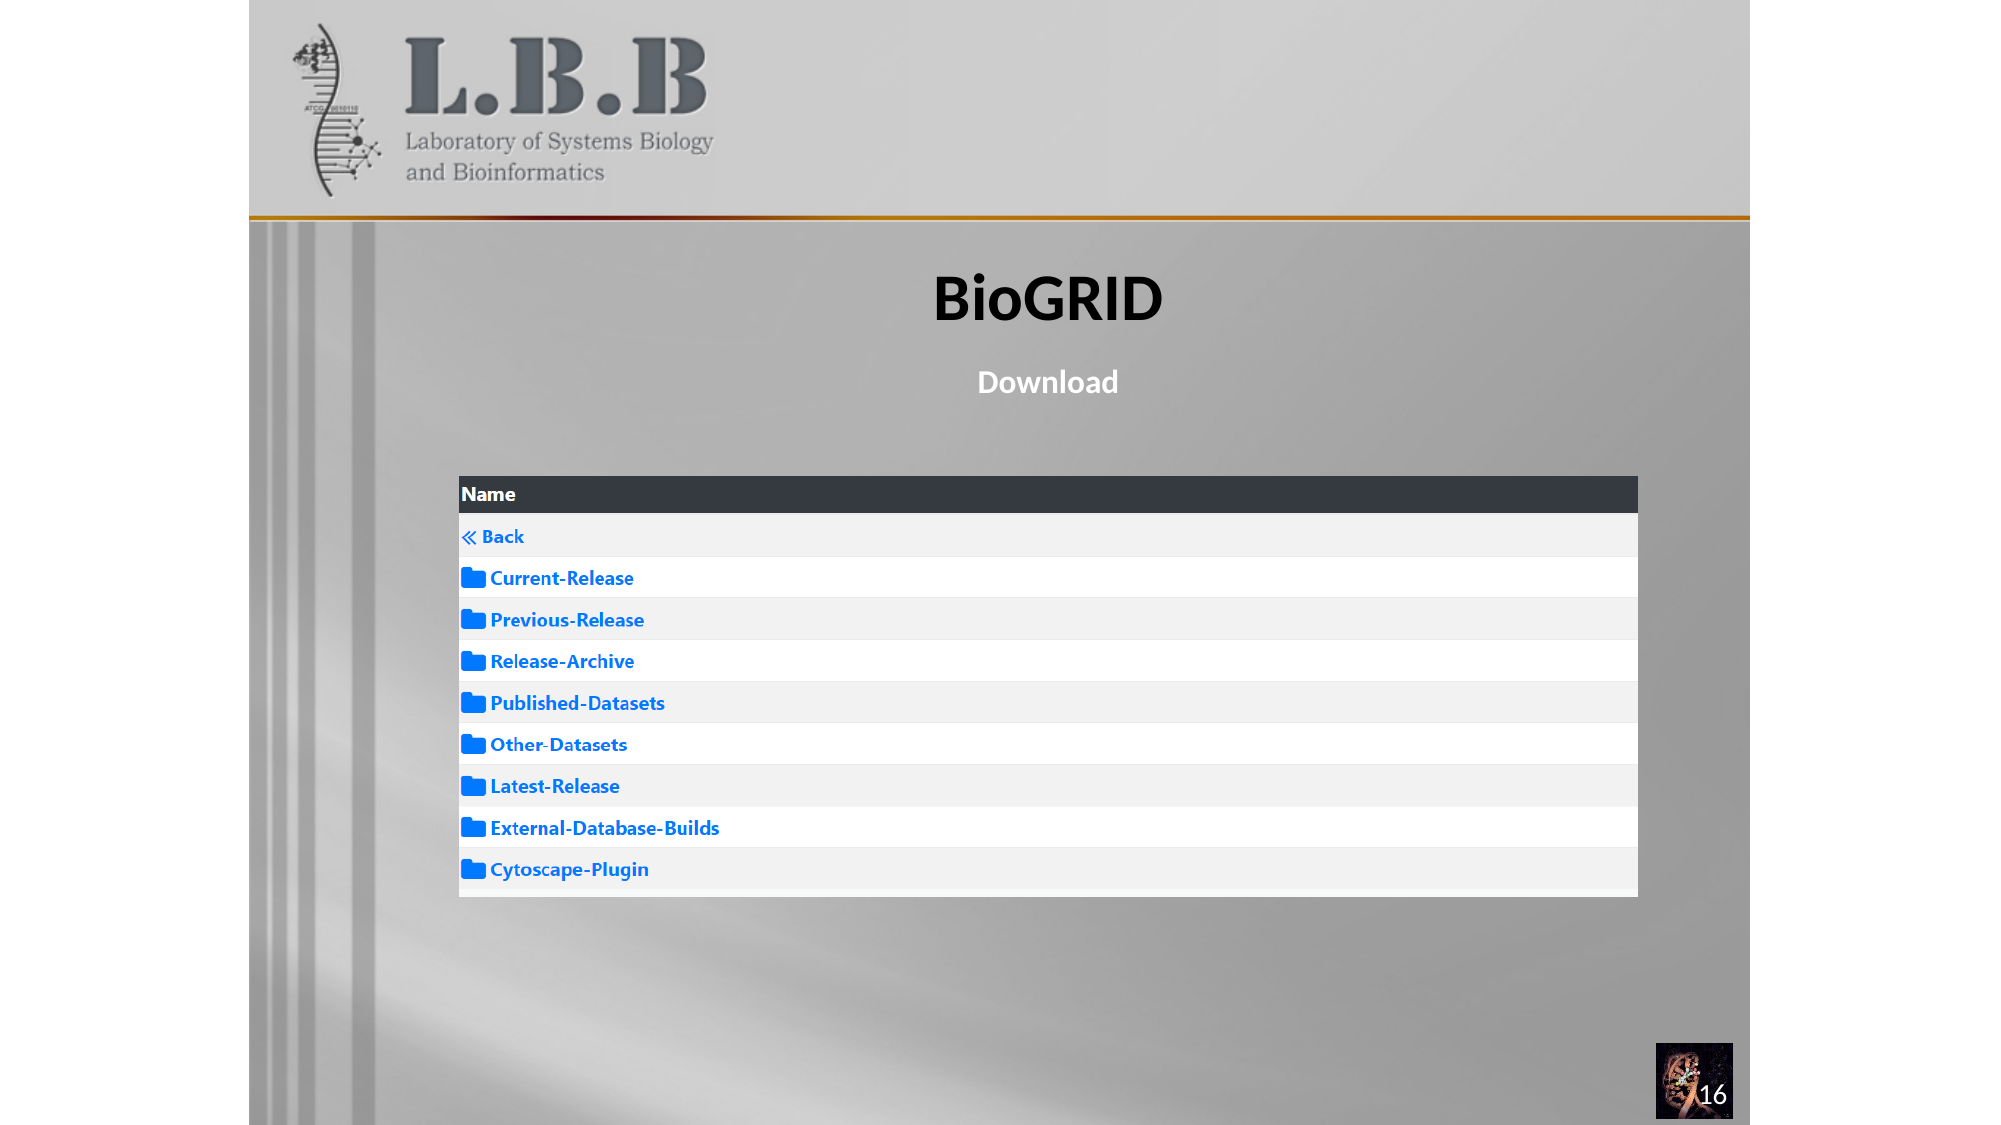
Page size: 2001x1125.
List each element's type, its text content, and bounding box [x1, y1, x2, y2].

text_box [1656, 1043, 1752, 1119]
subtitle Download [380, 332, 1717, 1032]
title BioGRID [364, 239, 1733, 343]
picture [249, 0, 1750, 1125]
